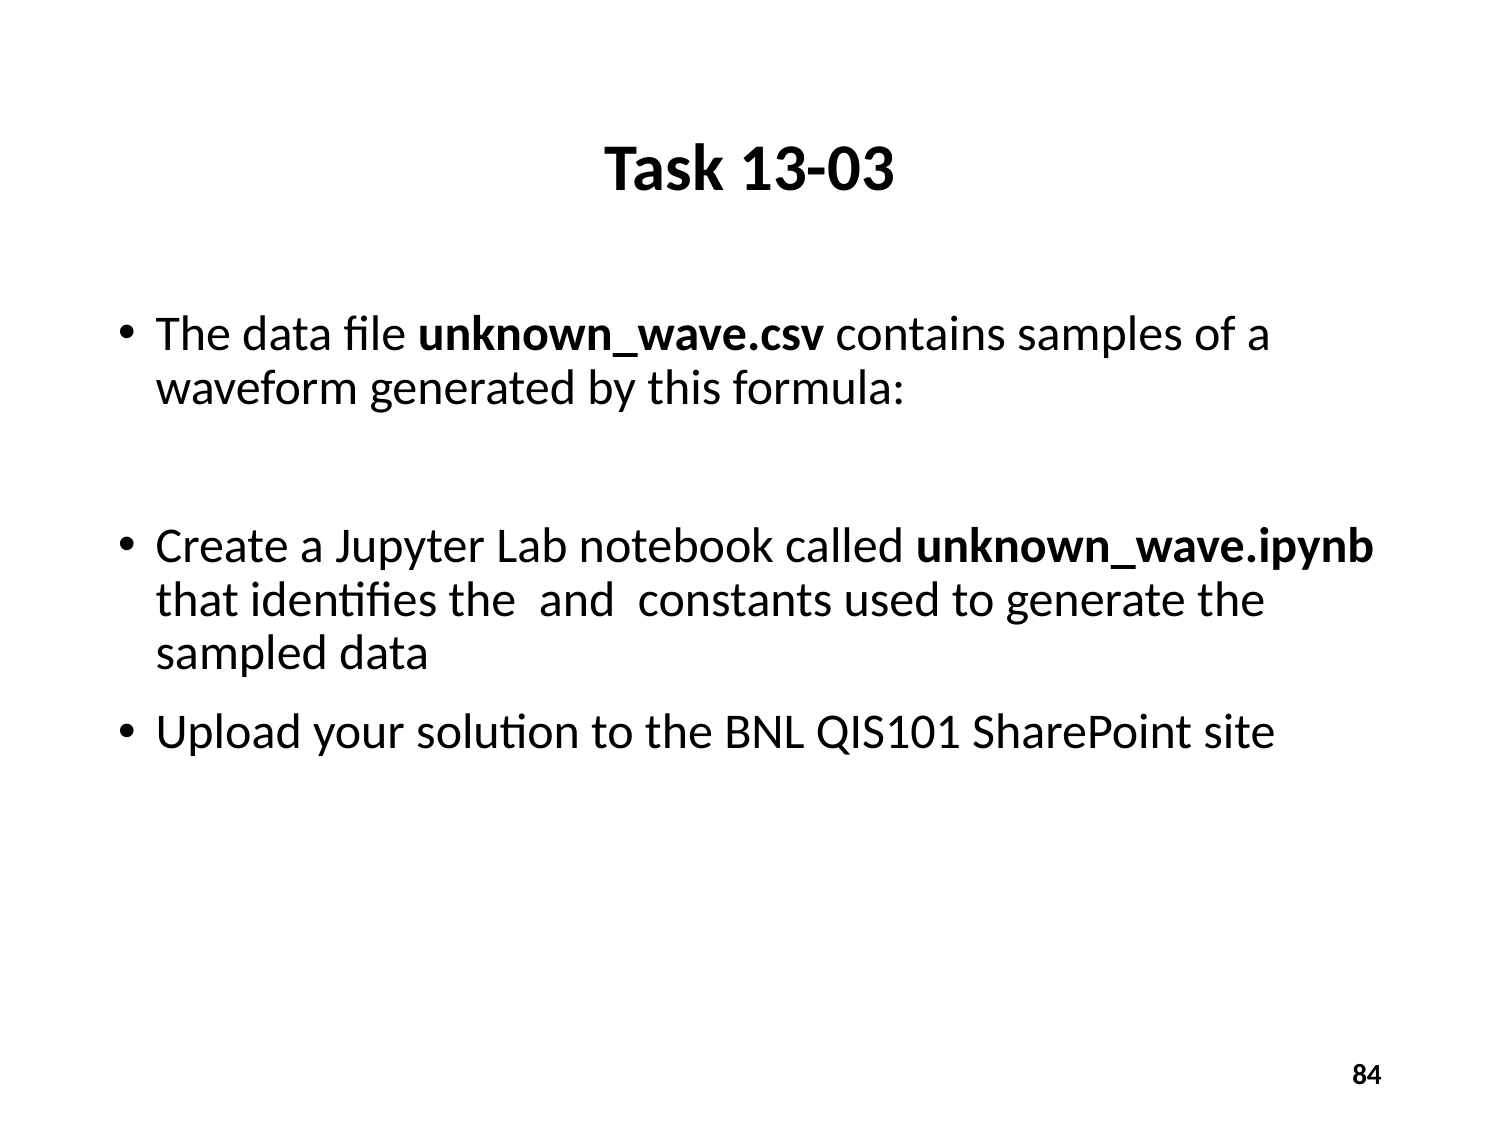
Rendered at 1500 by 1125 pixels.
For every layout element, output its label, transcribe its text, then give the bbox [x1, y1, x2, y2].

title Task 13-03 [103, 59, 1397, 278]
slide_number 84 [1059, 1042, 1397, 1103]
